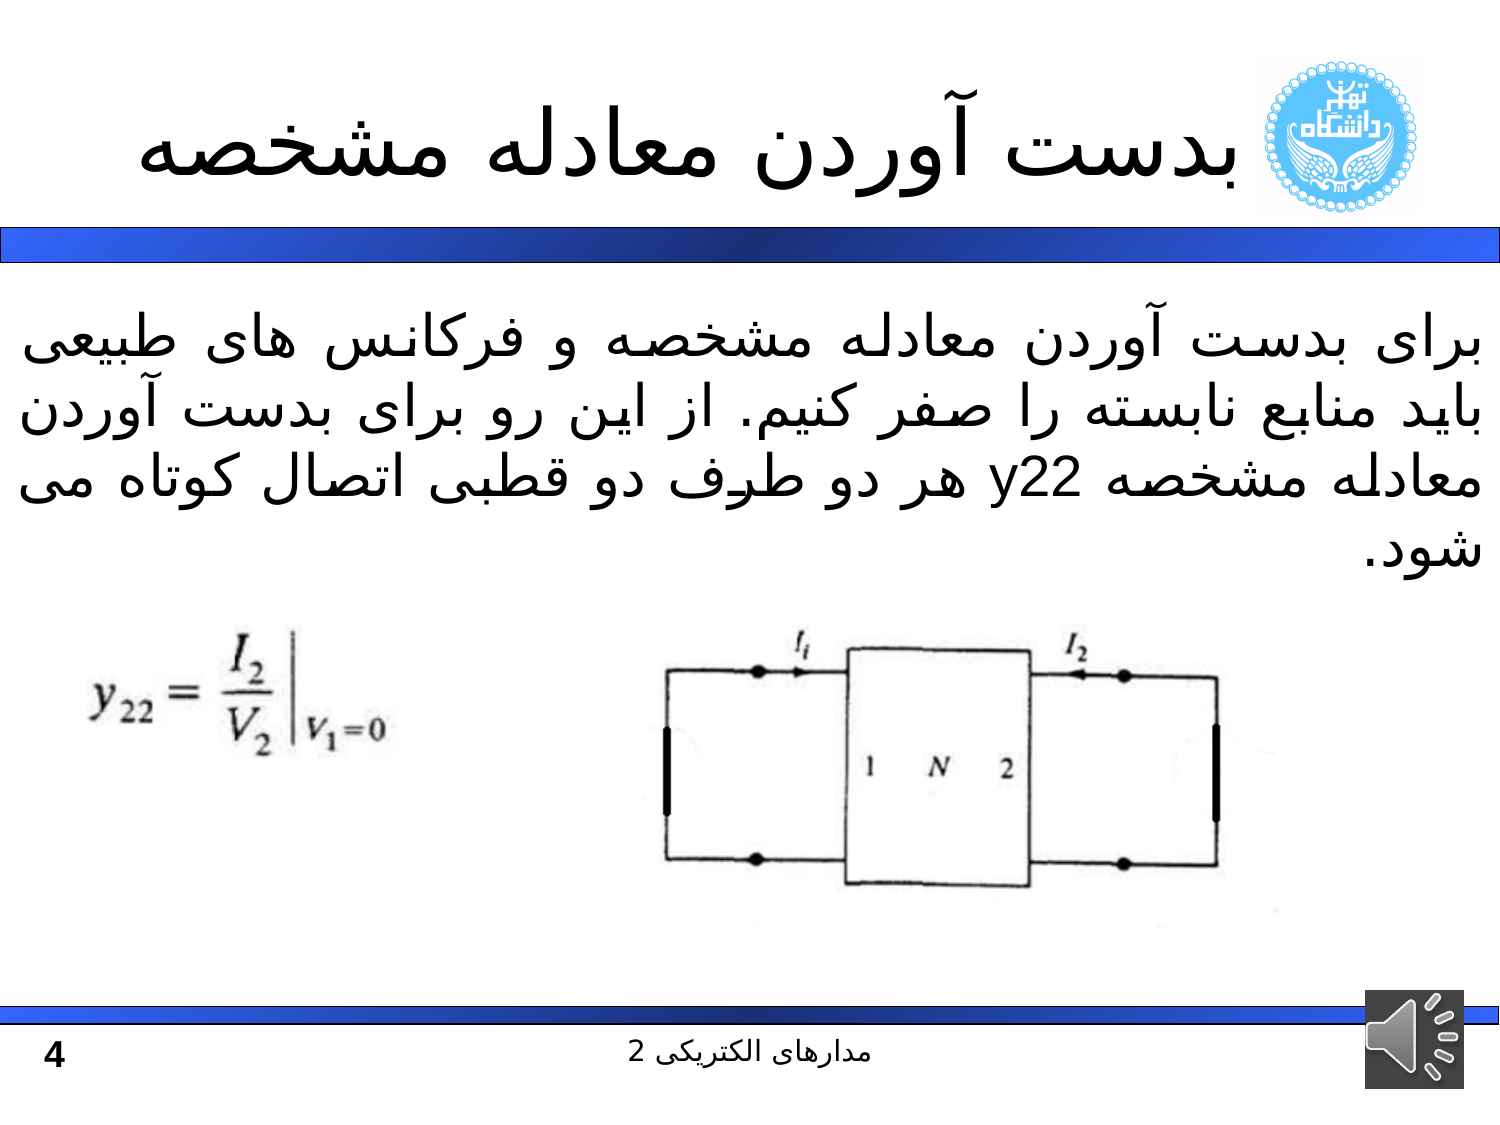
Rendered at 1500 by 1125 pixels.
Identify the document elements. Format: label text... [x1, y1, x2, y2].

text_box برای بدست آوردن معادله مشخصه و فرکانس های طبیعی باید منابع نابسته را صفر کنیم. از این رو برای بدست آوردن معادله مشخصه y22 هر دو طرف دو قطبی اتصال کوتاه می شود. [0, 290, 1500, 586]
picture [1364, 989, 1465, 1090]
footer مدارهای الکتریکی 2 [512, 1024, 988, 1103]
title بدست آوردن معادله مشخصه [76, 45, 1260, 233]
picture [1260, 54, 1424, 220]
picture [64, 609, 407, 781]
picture [643, 614, 1283, 928]
